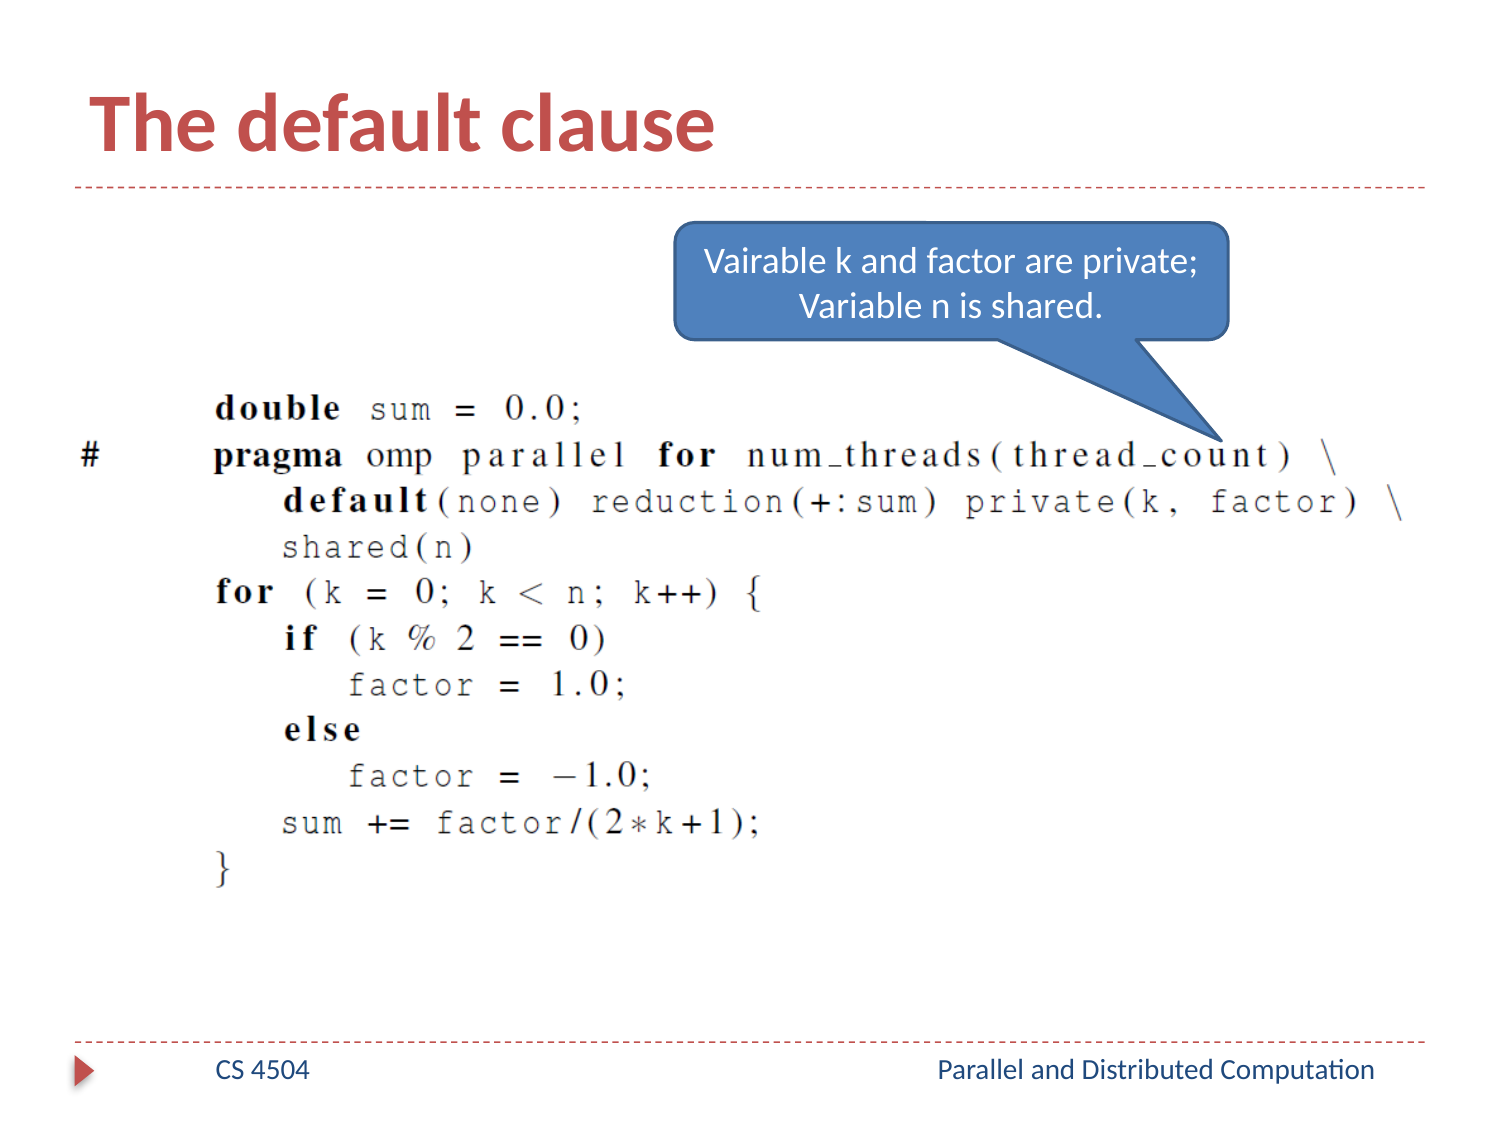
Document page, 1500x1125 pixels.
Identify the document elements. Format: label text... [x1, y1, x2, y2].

title The default clause [75, 12, 1425, 175]
slide_number Parallel and Distributed Computation [887, 1042, 1426, 1103]
text_box Vairable k and factor are private; Variable n is shared. [673, 220, 1230, 365]
slide_number CS 4504 [100, 1042, 426, 1103]
picture [62, 367, 1415, 903]
